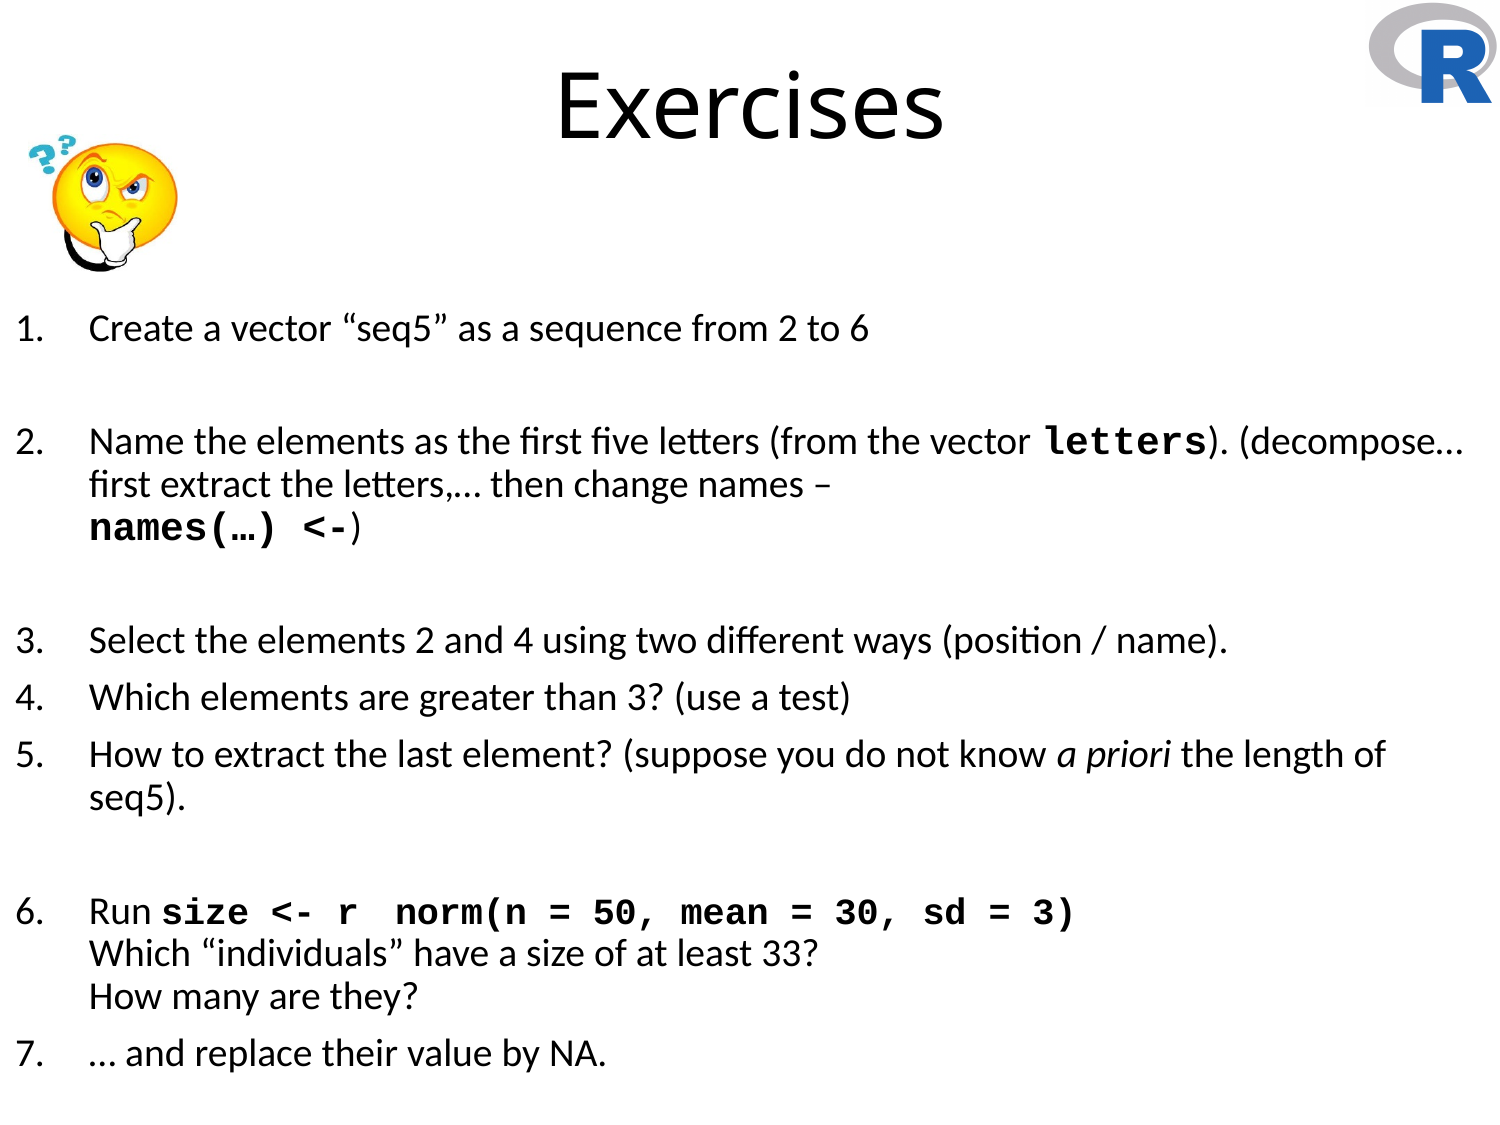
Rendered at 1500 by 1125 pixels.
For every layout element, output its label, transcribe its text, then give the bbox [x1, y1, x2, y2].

title Exercises [0, 0, 1500, 218]
list Create a vector “seq5” as a sequence from 2 to 6 Name the elements as the first five letters (from the vector letters). (decompose… first extract the letters,… then change names – names(…) <-) Select the elements 2 and 4 using two different ways (position / name). Which elements are greater than 3? (use a test) How to extract the last element? (suppose you do not know a priori the length of seq5). Run size <- r norm(n = 50, mean = 30, sd = 3) Which “individuals” have a size of at least 33? How many are they? … and replace their value by NA. [0, 299, 1500, 1085]
picture [28, 134, 178, 272]
picture [1365, 0, 1500, 107]
